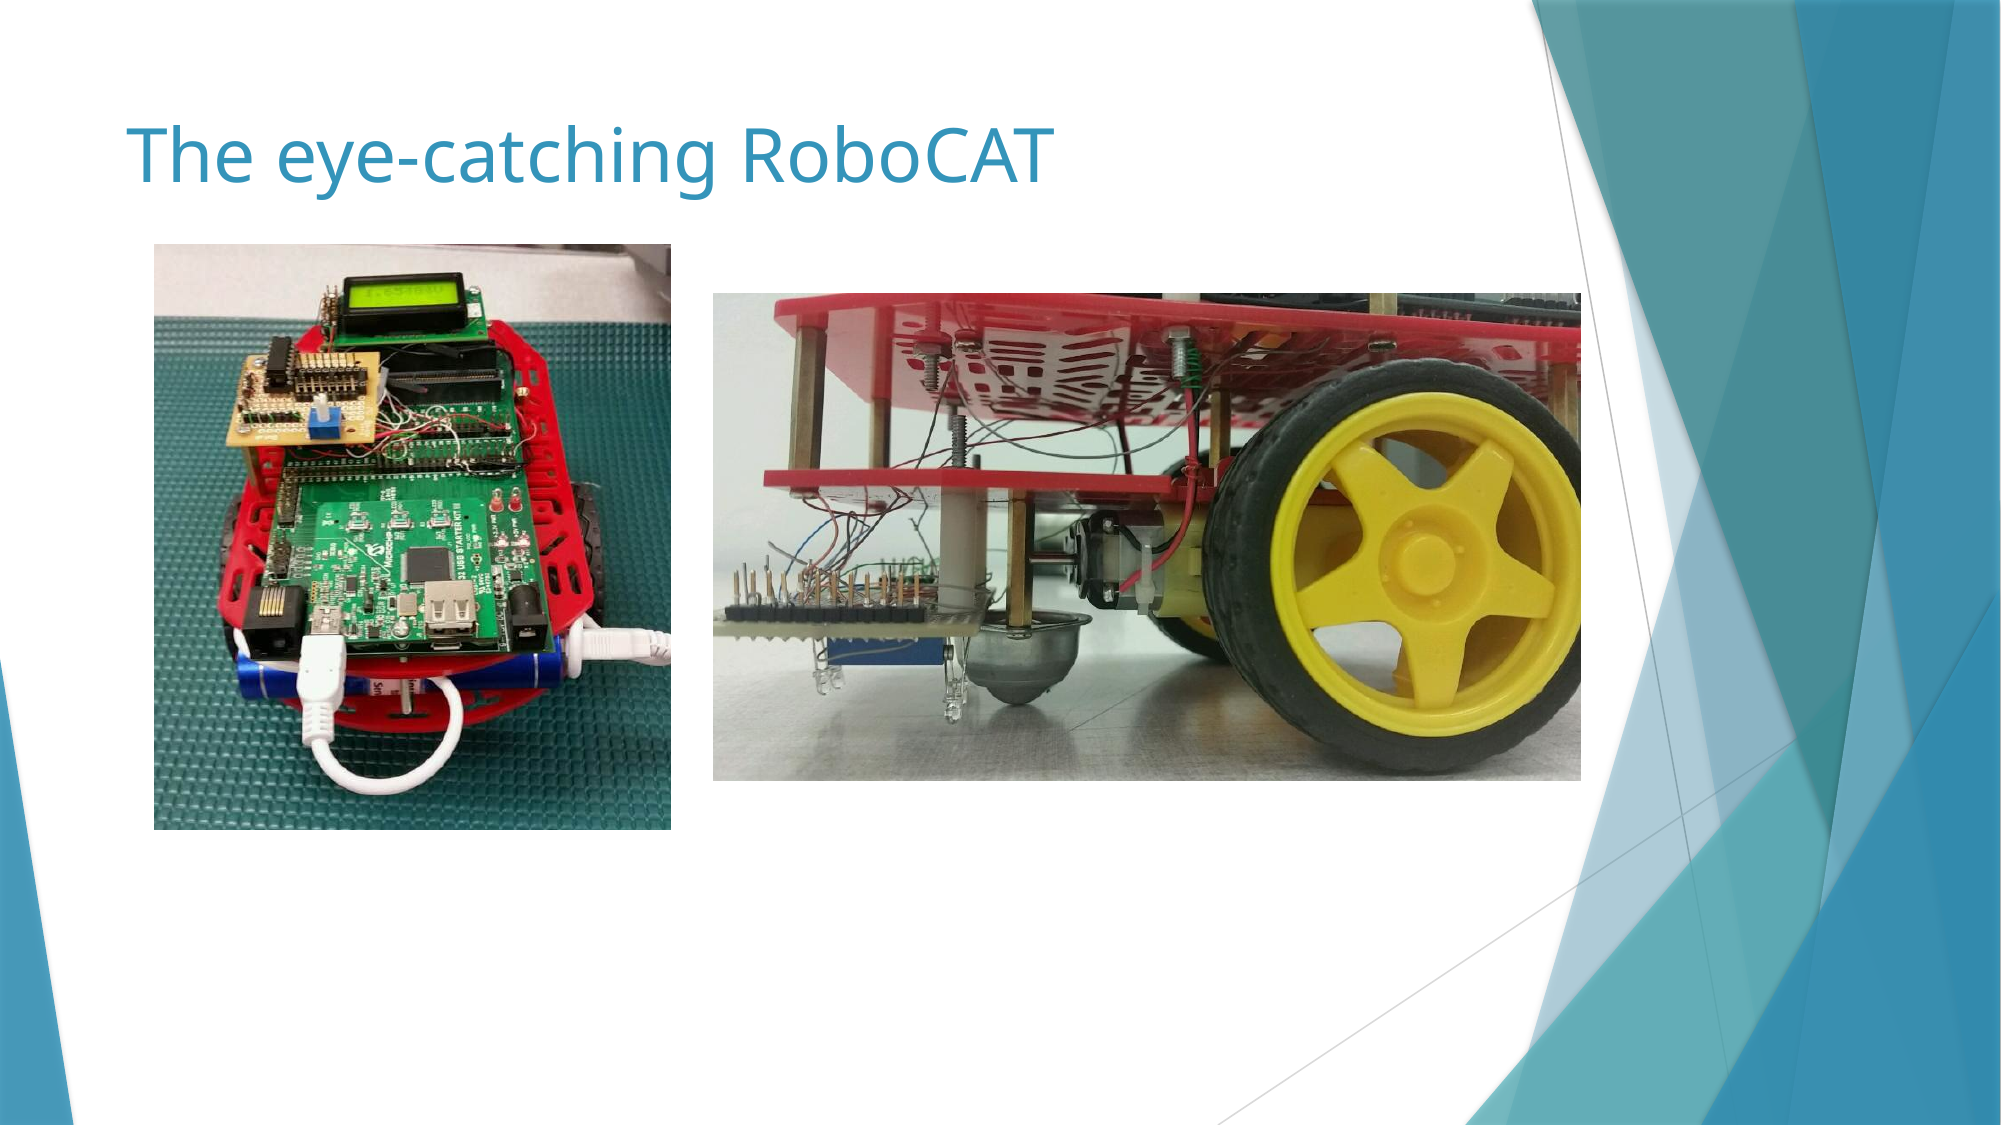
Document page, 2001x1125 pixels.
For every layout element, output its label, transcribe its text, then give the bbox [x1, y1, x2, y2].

picture [713, 292, 1582, 782]
picture [153, 243, 672, 830]
title The eye-catching RoboCAT [111, 99, 1522, 317]
